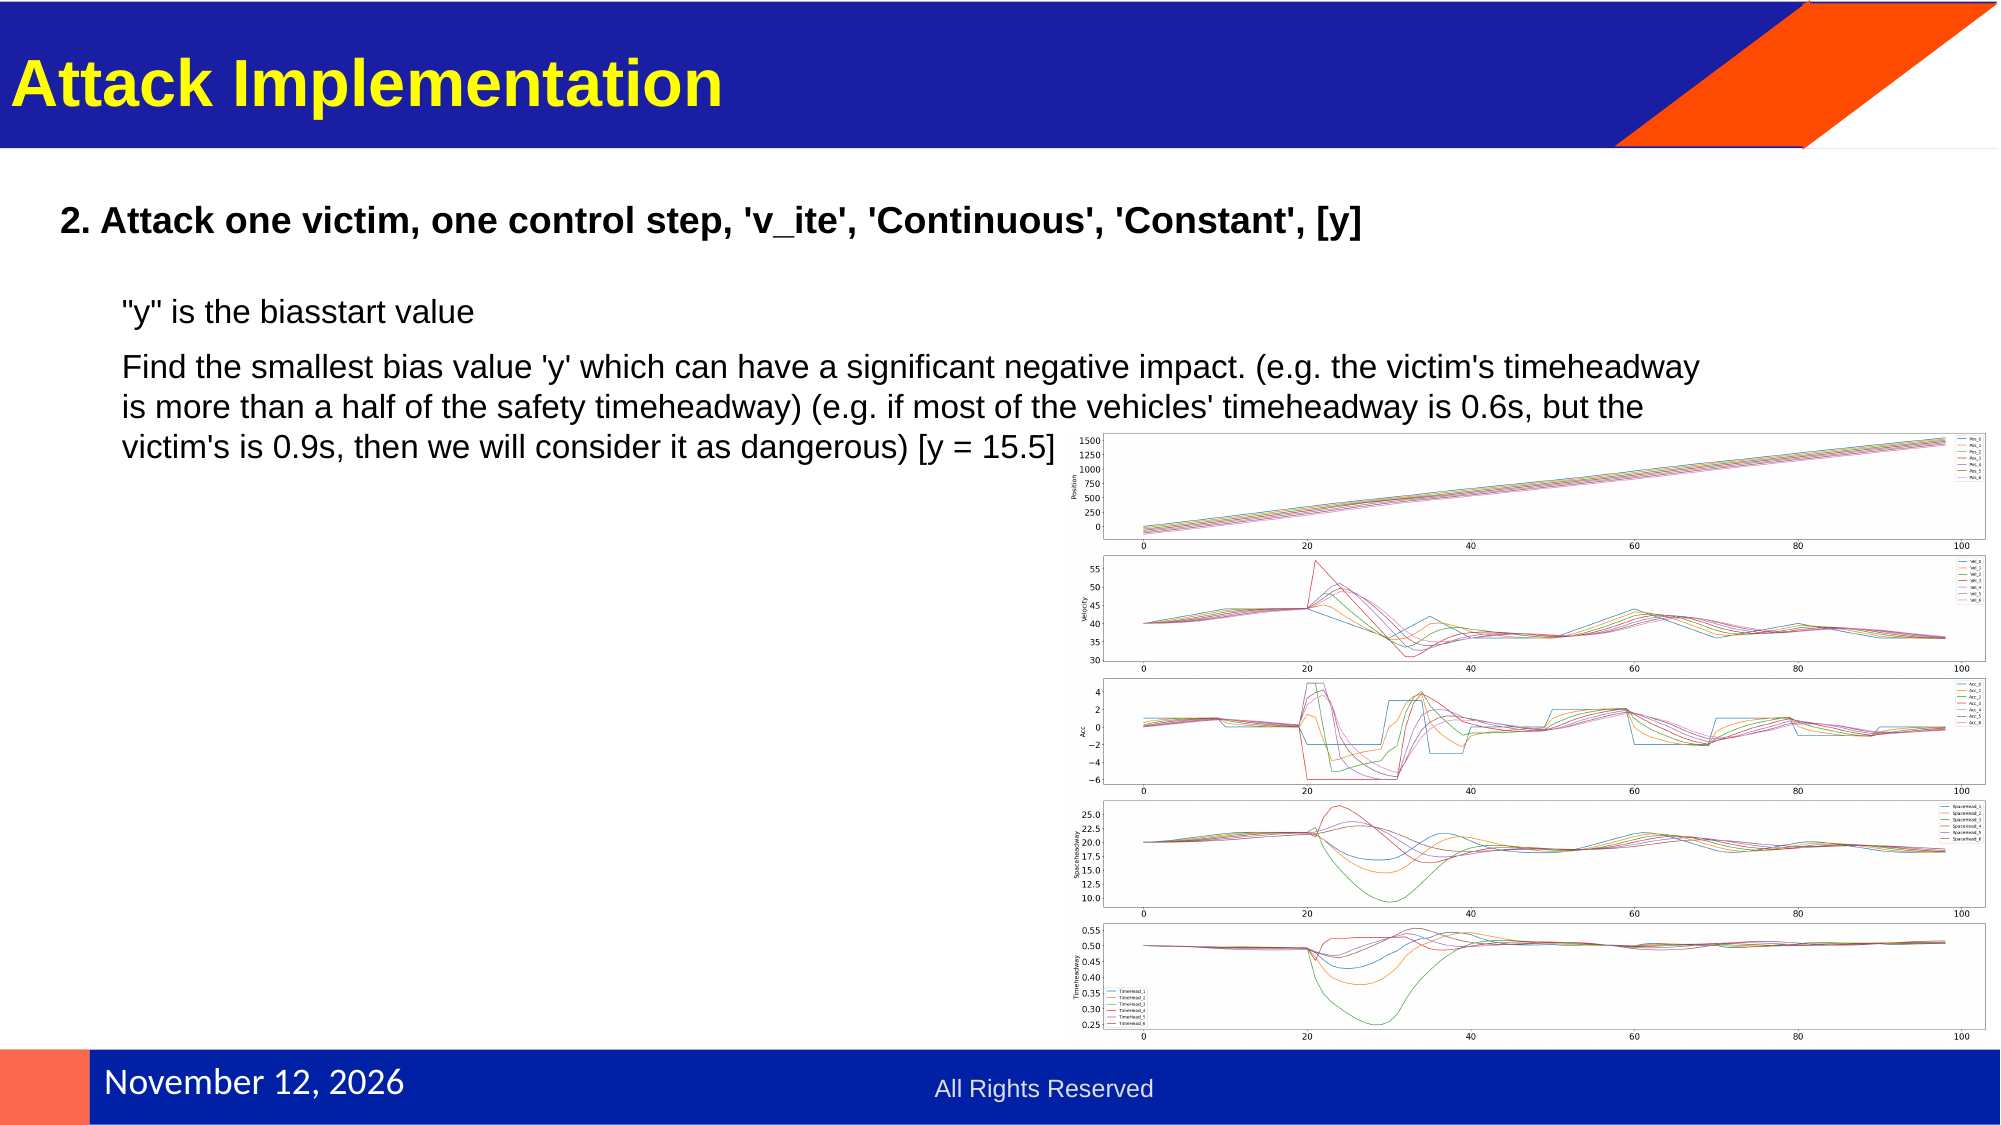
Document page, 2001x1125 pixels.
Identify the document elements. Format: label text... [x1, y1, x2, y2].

text_box "y" is the biasstart value [113, 281, 1719, 336]
title Attack Implementation [1, 0, 2000, 168]
text_box Find the smallest bias value 'y' which can have a significant negative impact. (e.g. the victim's timeheadway is more than a half of the safety timeheadway) (e.g. if most of the vehicles' timeheadway is 0.6s, but the victim's is 0.9s, then we will consider it as dangerous) [y = 15.5] [113, 336, 1719, 473]
picture [1068, 430, 1988, 1045]
text_box 2. Attack one victim, one control step, 'v_ite', 'Continuous', 'Constant', [y] [51, 188, 1719, 250]
